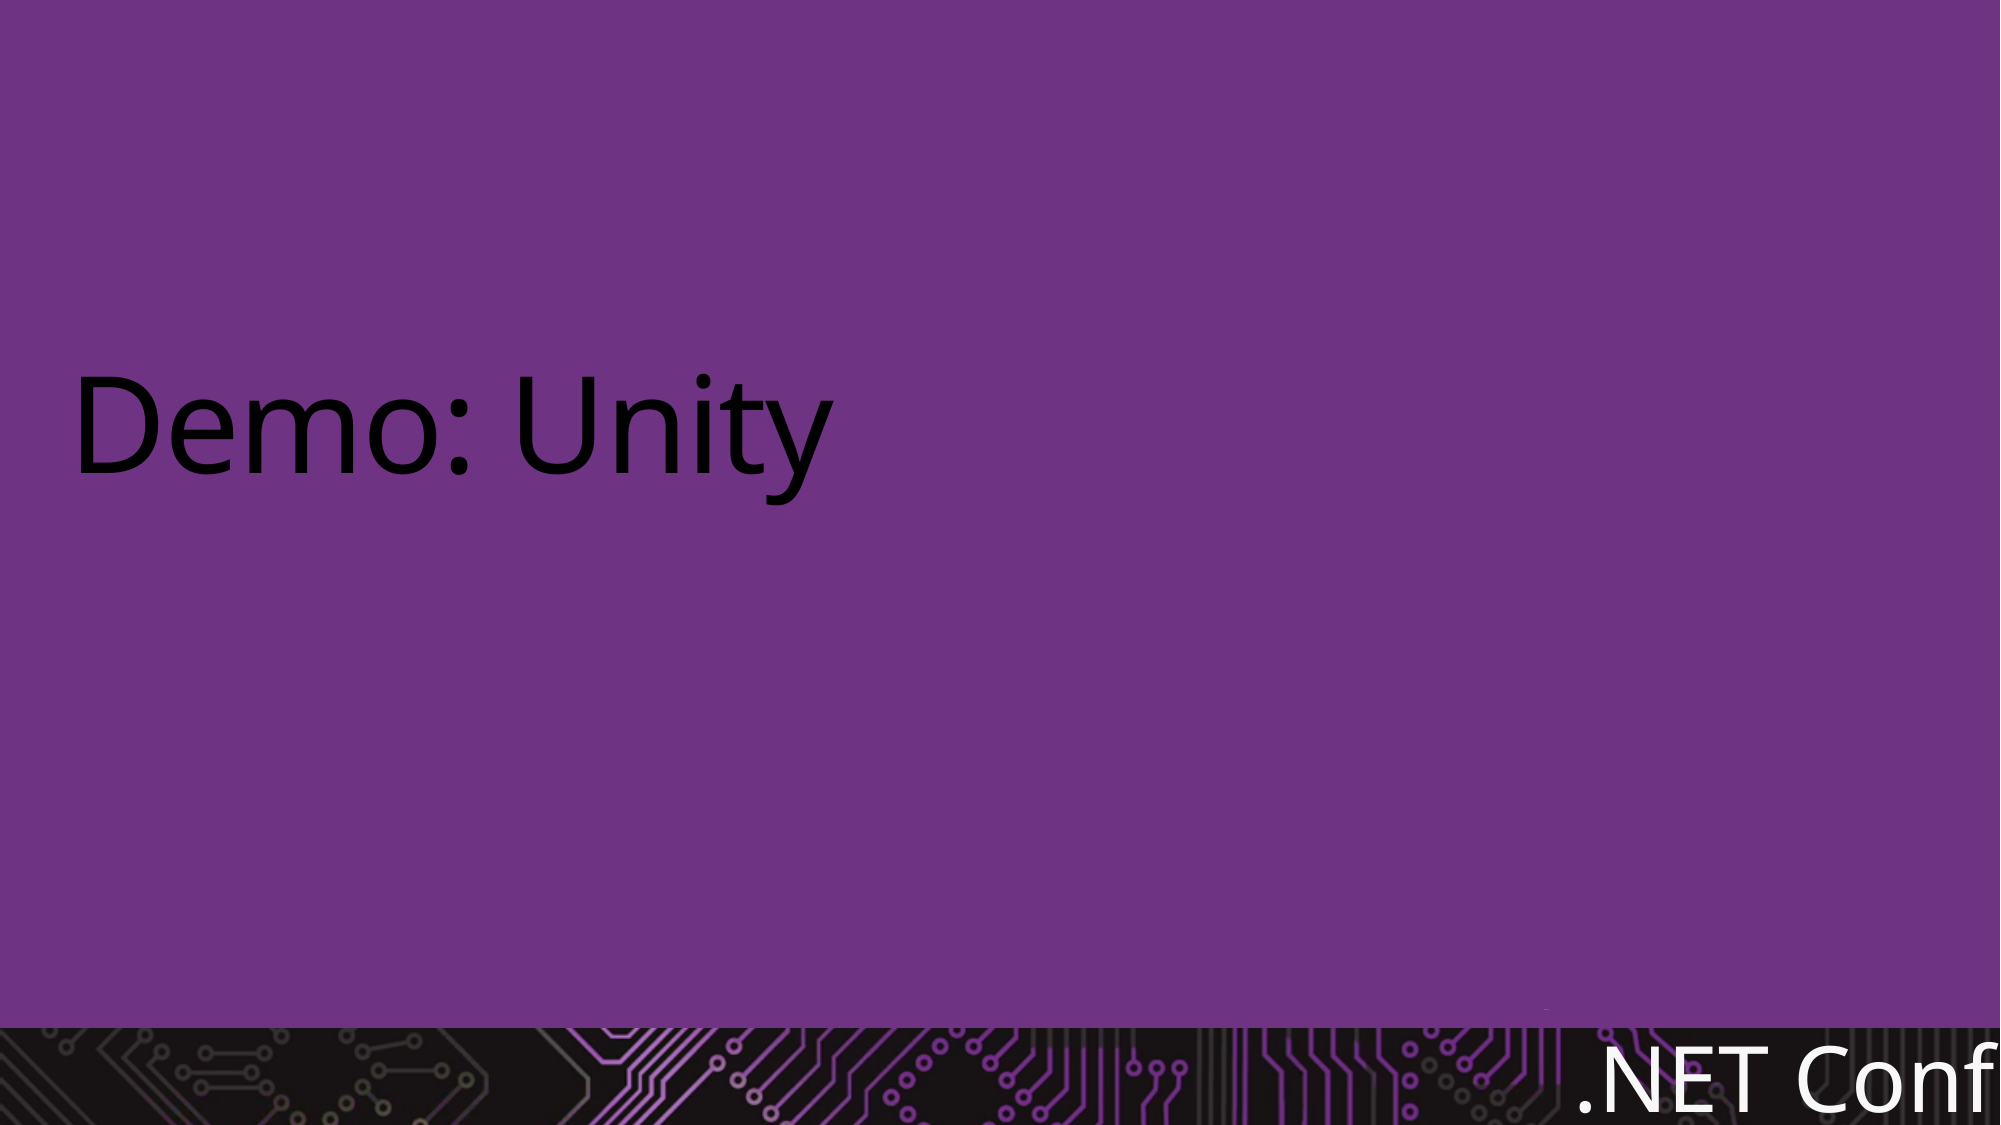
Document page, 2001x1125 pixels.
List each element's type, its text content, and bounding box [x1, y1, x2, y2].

picture [0, 1028, 2000, 1125]
title Demo: Unity [44, 341, 1662, 519]
